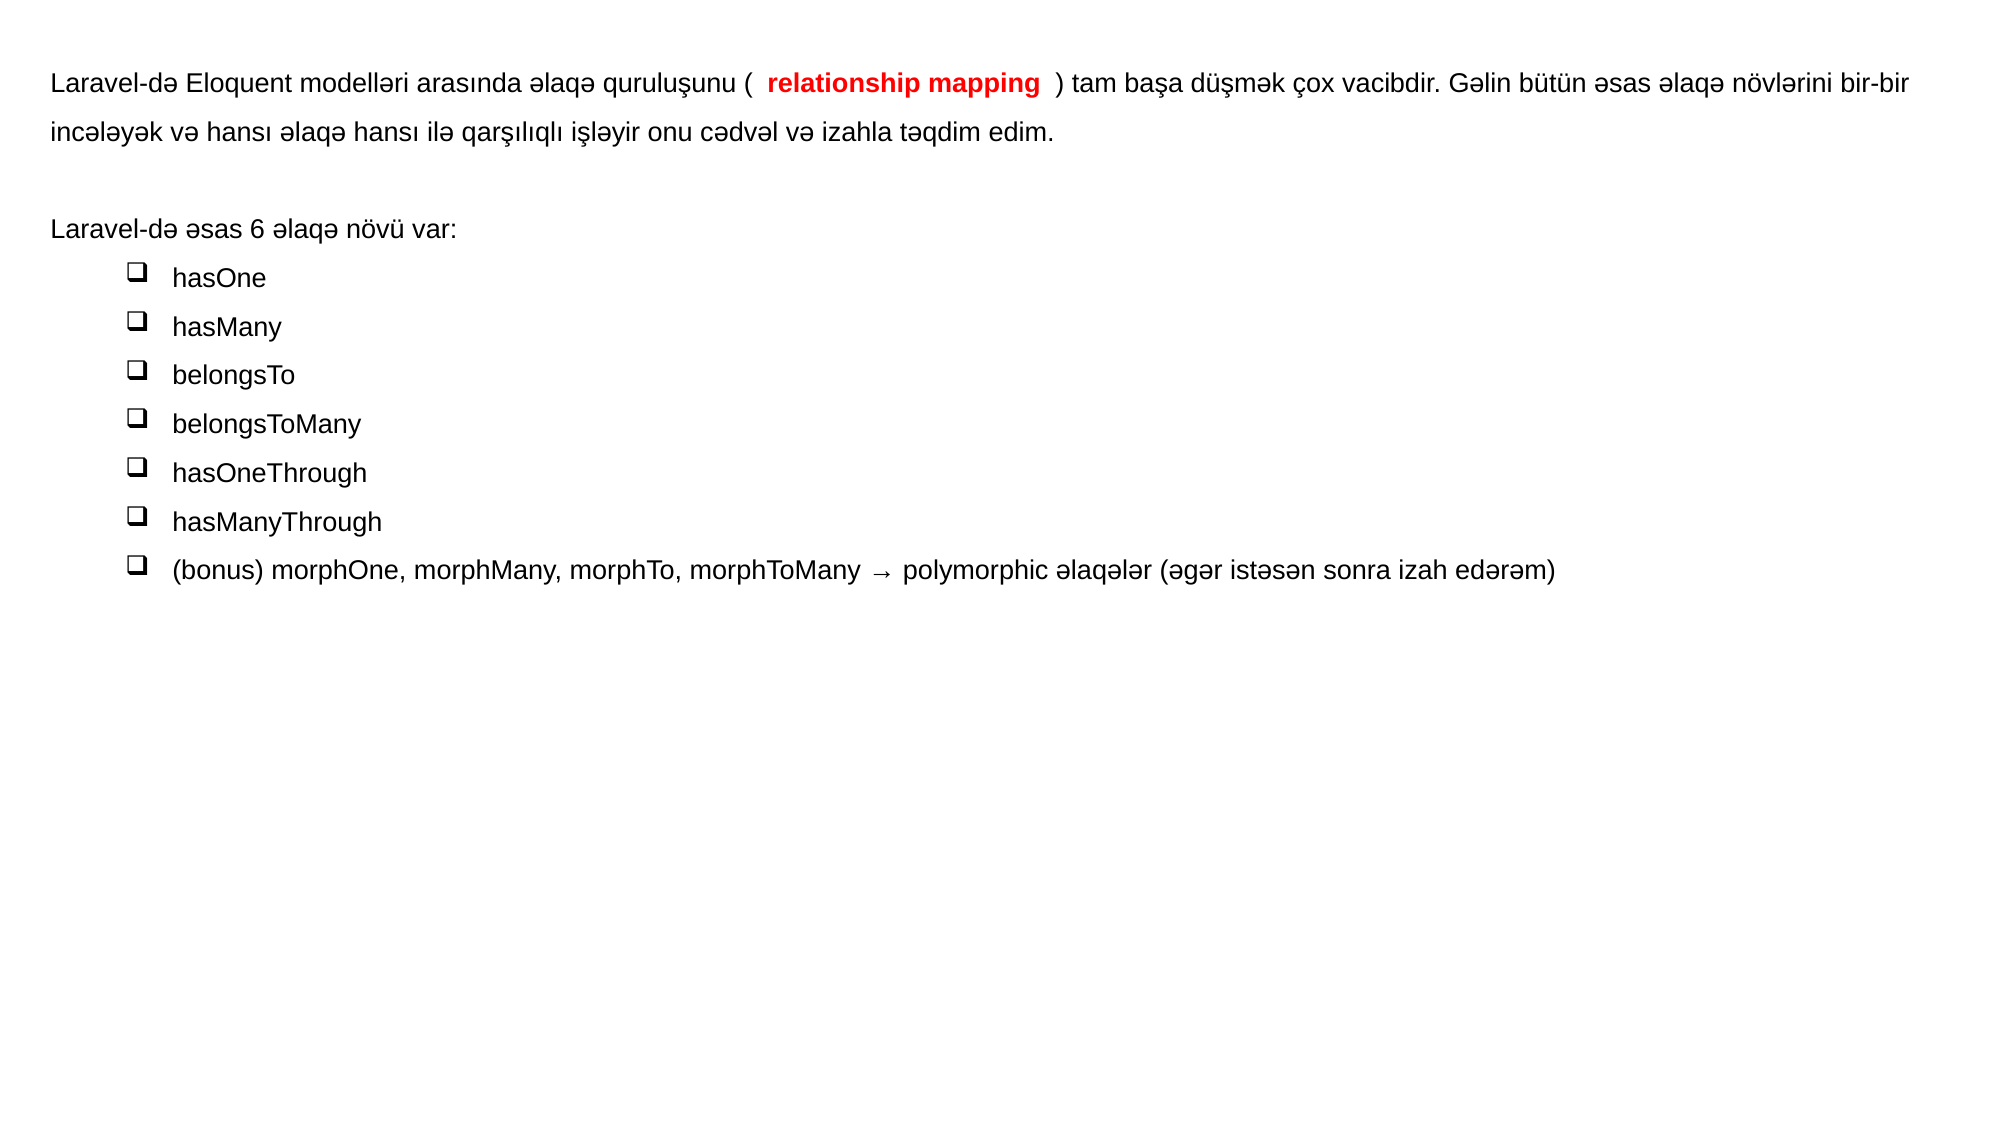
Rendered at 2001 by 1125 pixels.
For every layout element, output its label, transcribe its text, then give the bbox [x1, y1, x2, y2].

text_box Laravel-də Eloquent modelləri arasında əlaqə quruluşunu ( relationship mapping ) tam başa düşmək çox vacibdir. Gəlin bütün əsas əlaqə növlərini bir-bir incələyək və hansı əlaqə hansı ilə qarşılıqlı işləyir onu cədvəl və izahla təqdim edim. Laravel-də əsas 6 əlaqə növü var: hasOne hasMany belongsTo belongsToMany hasOneThrough hasManyThrough (bonus) morphOne, morphMany, morphTo, morphToMany → polymorphic əlaqələr (əgər istəsən sonra izah edərəm) [35, 41, 1965, 739]
